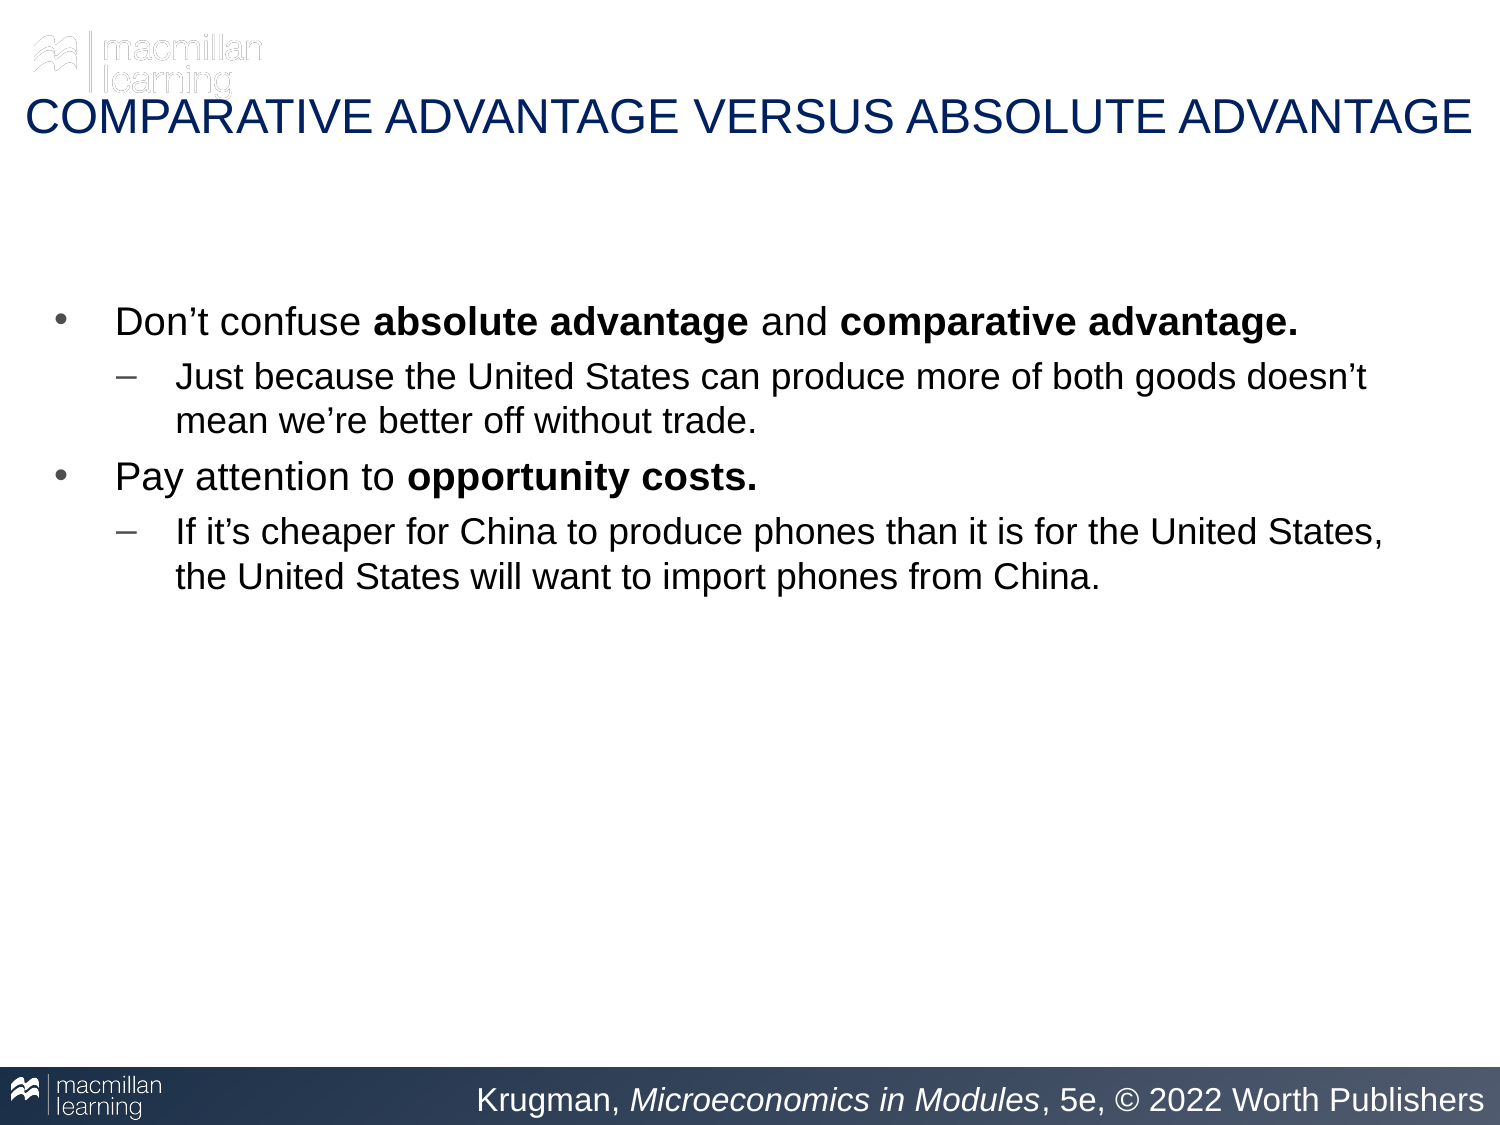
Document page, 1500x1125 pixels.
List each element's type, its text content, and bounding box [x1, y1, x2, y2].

picture [11, 1074, 161, 1120]
list Don’t confuse absolute advantage and comparative advantage. Just because the United States can produce more of both goods doesn’t mean we’re better off without trade. Pay attention to opportunity costs. If it’s cheaper for China to produce phones than it is for the United States, the United States will want to import phones from China. [39, 279, 1459, 619]
title COMPARATIVE ADVANTAGE VERSUS ABSOLUTE ADVANTAGE [0, 54, 1500, 173]
picture [34, 31, 262, 54]
